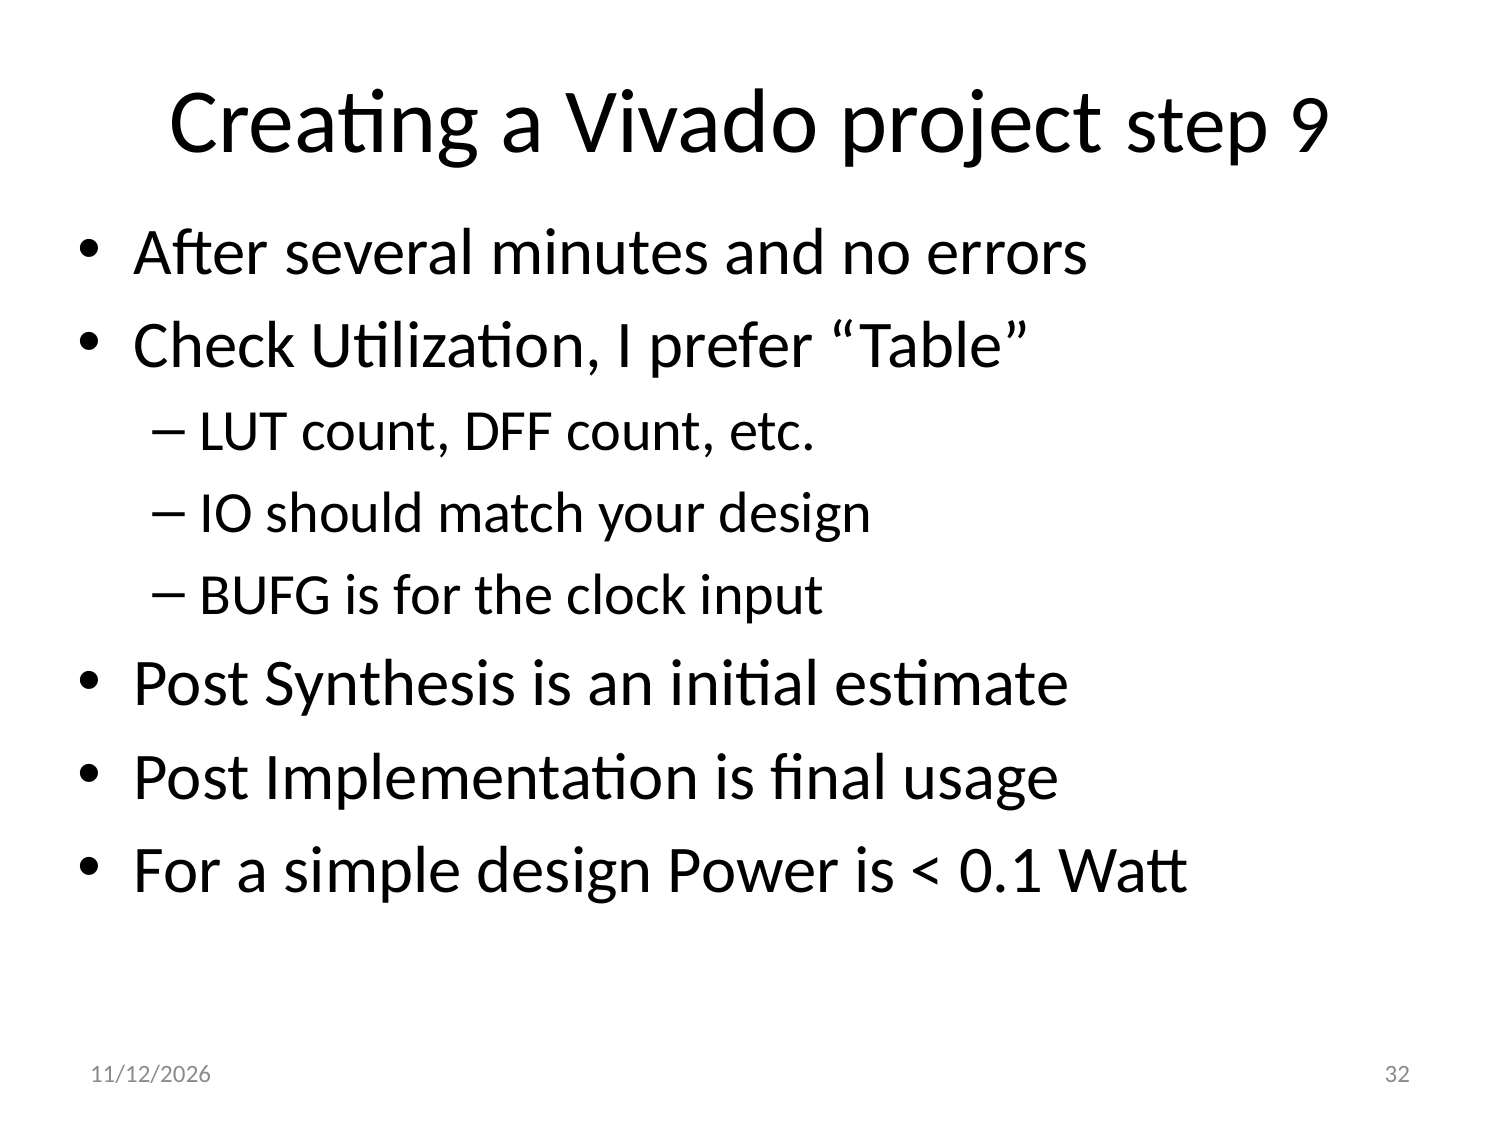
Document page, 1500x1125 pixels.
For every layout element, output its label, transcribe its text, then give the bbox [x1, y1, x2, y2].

list After several minutes and no errors Check Utilization, I prefer “Table” LUT count, DFF count, etc. IO should match your design BUFG is for the clock input Post Synthesis is an initial estimate Post Implementation is final usage For a simple design Power is < 0.1 Watt [62, 200, 1413, 1013]
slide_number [75, 1042, 425, 1103]
slide_number 32 [1074, 1042, 1425, 1103]
title Creating a Vivado project step 9 [75, 45, 1425, 188]
